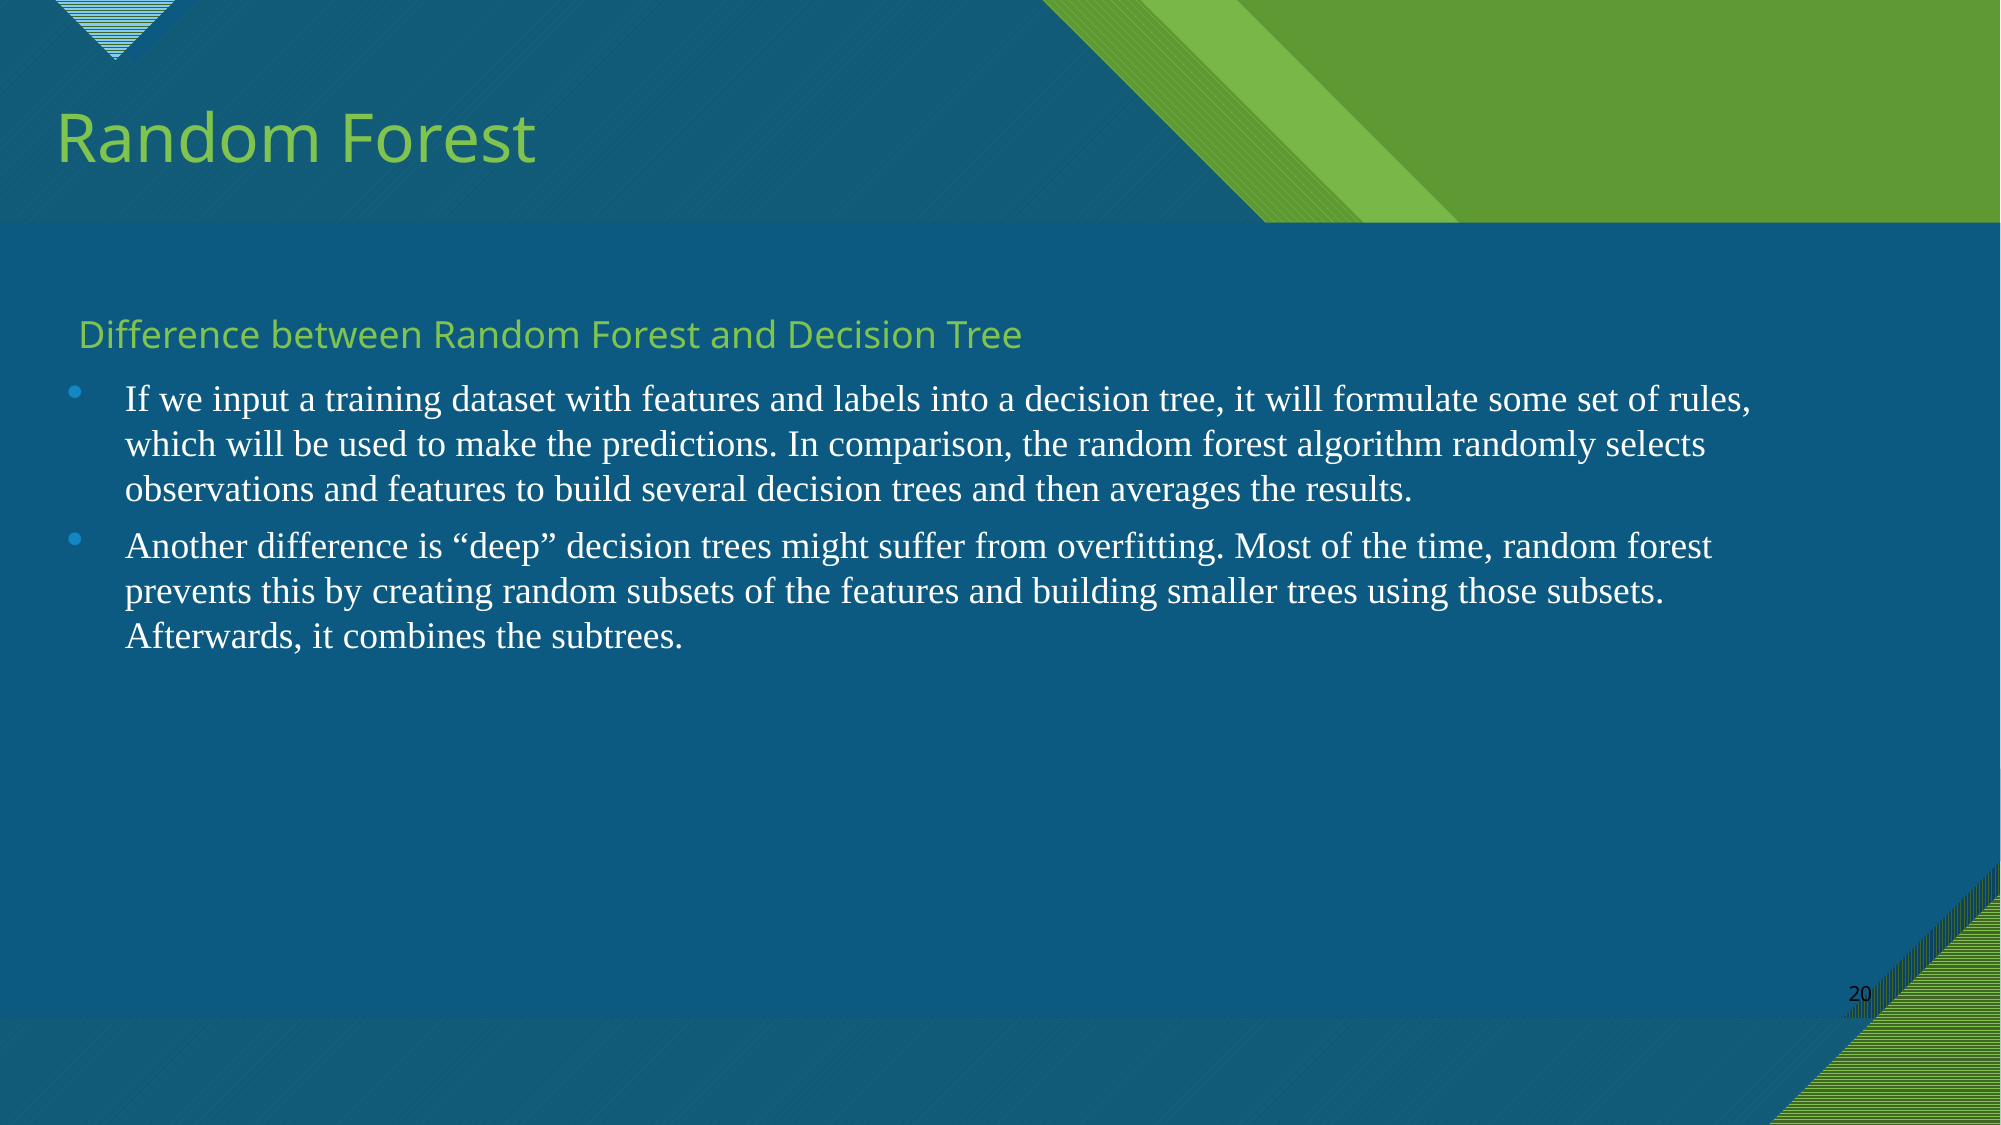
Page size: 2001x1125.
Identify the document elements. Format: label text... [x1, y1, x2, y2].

title Random Forest [39, 87, 554, 192]
list Difference between Random Forest and Decision Tree If we input a training dataset with features and labels into a decision tree, it will formulate some set of rules, which will be used to make the predictions. In comparison, the random forest algorithm randomly selects observations and features to build several decision trees and then averages the results. Another difference is “deep” decision trees might suffer from overfitting. Most of the time, random forest prevents this by creating random subsets of the features and building smaller trees using those subsets. Afterwards, it combines the subtrees. [53, 208, 1860, 759]
slide_number 20 [1796, 965, 1887, 1025]
